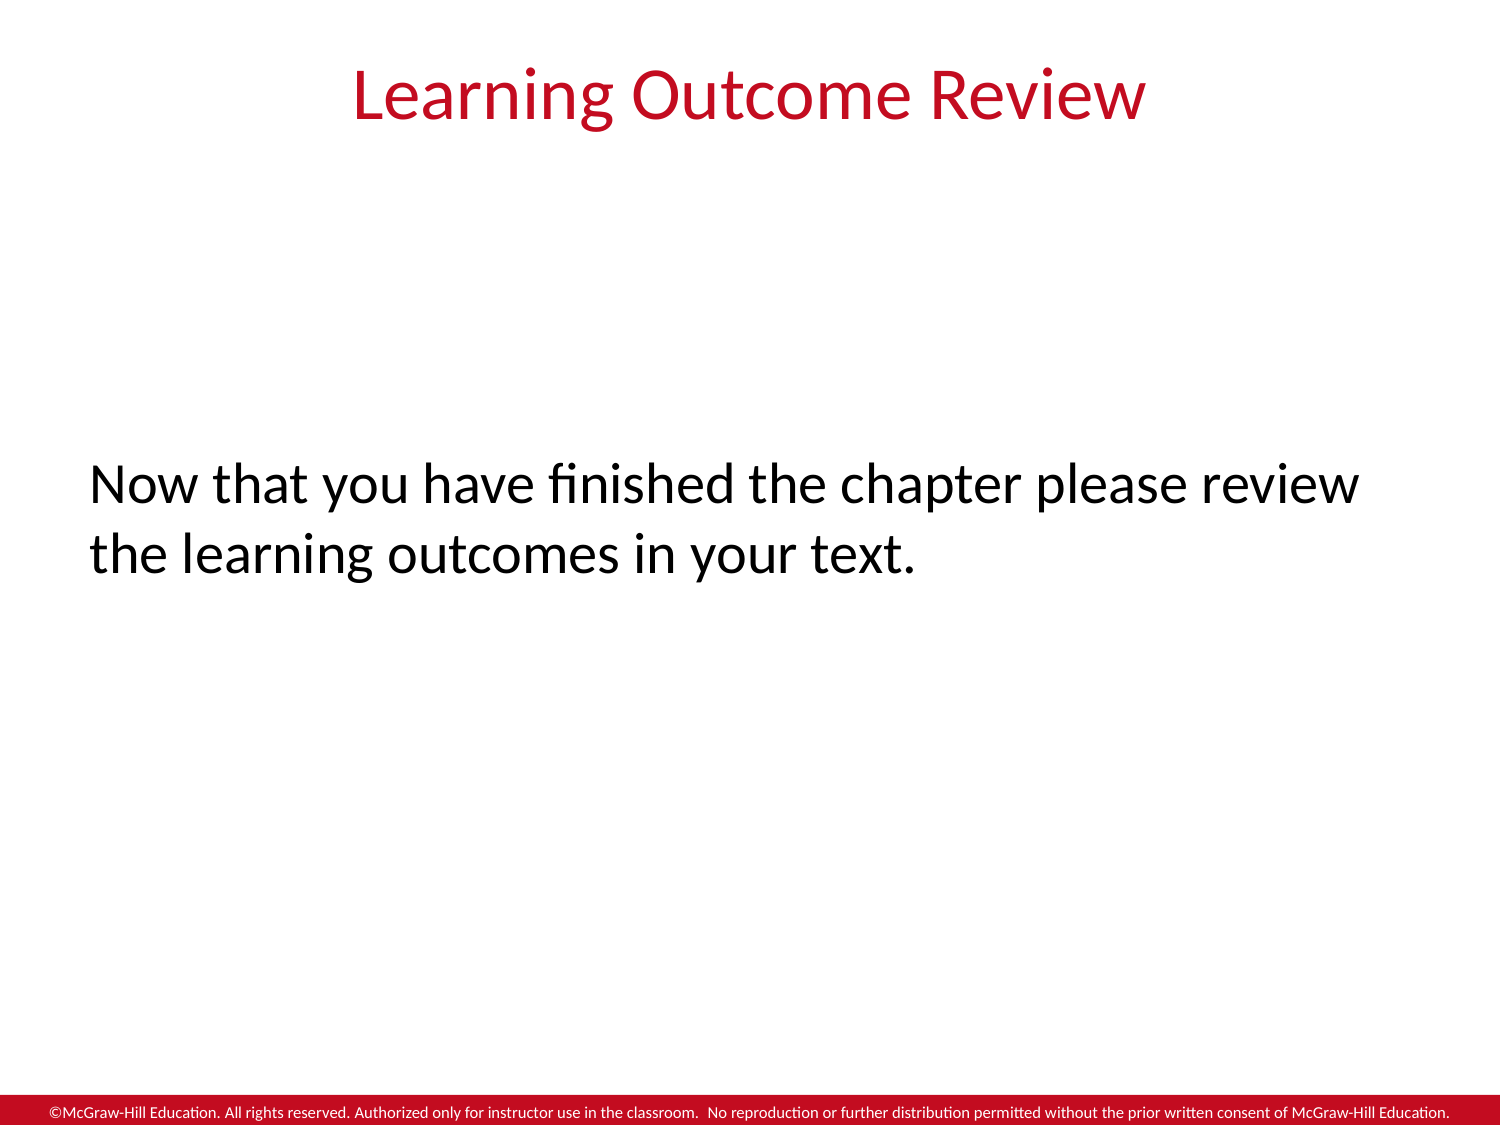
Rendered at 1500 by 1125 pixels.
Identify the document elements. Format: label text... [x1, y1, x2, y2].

title Learning Outcome Review [0, 37, 1500, 138]
list Now that you have finished the chapter please review the learning outcomes in your text. [75, 437, 1425, 1075]
